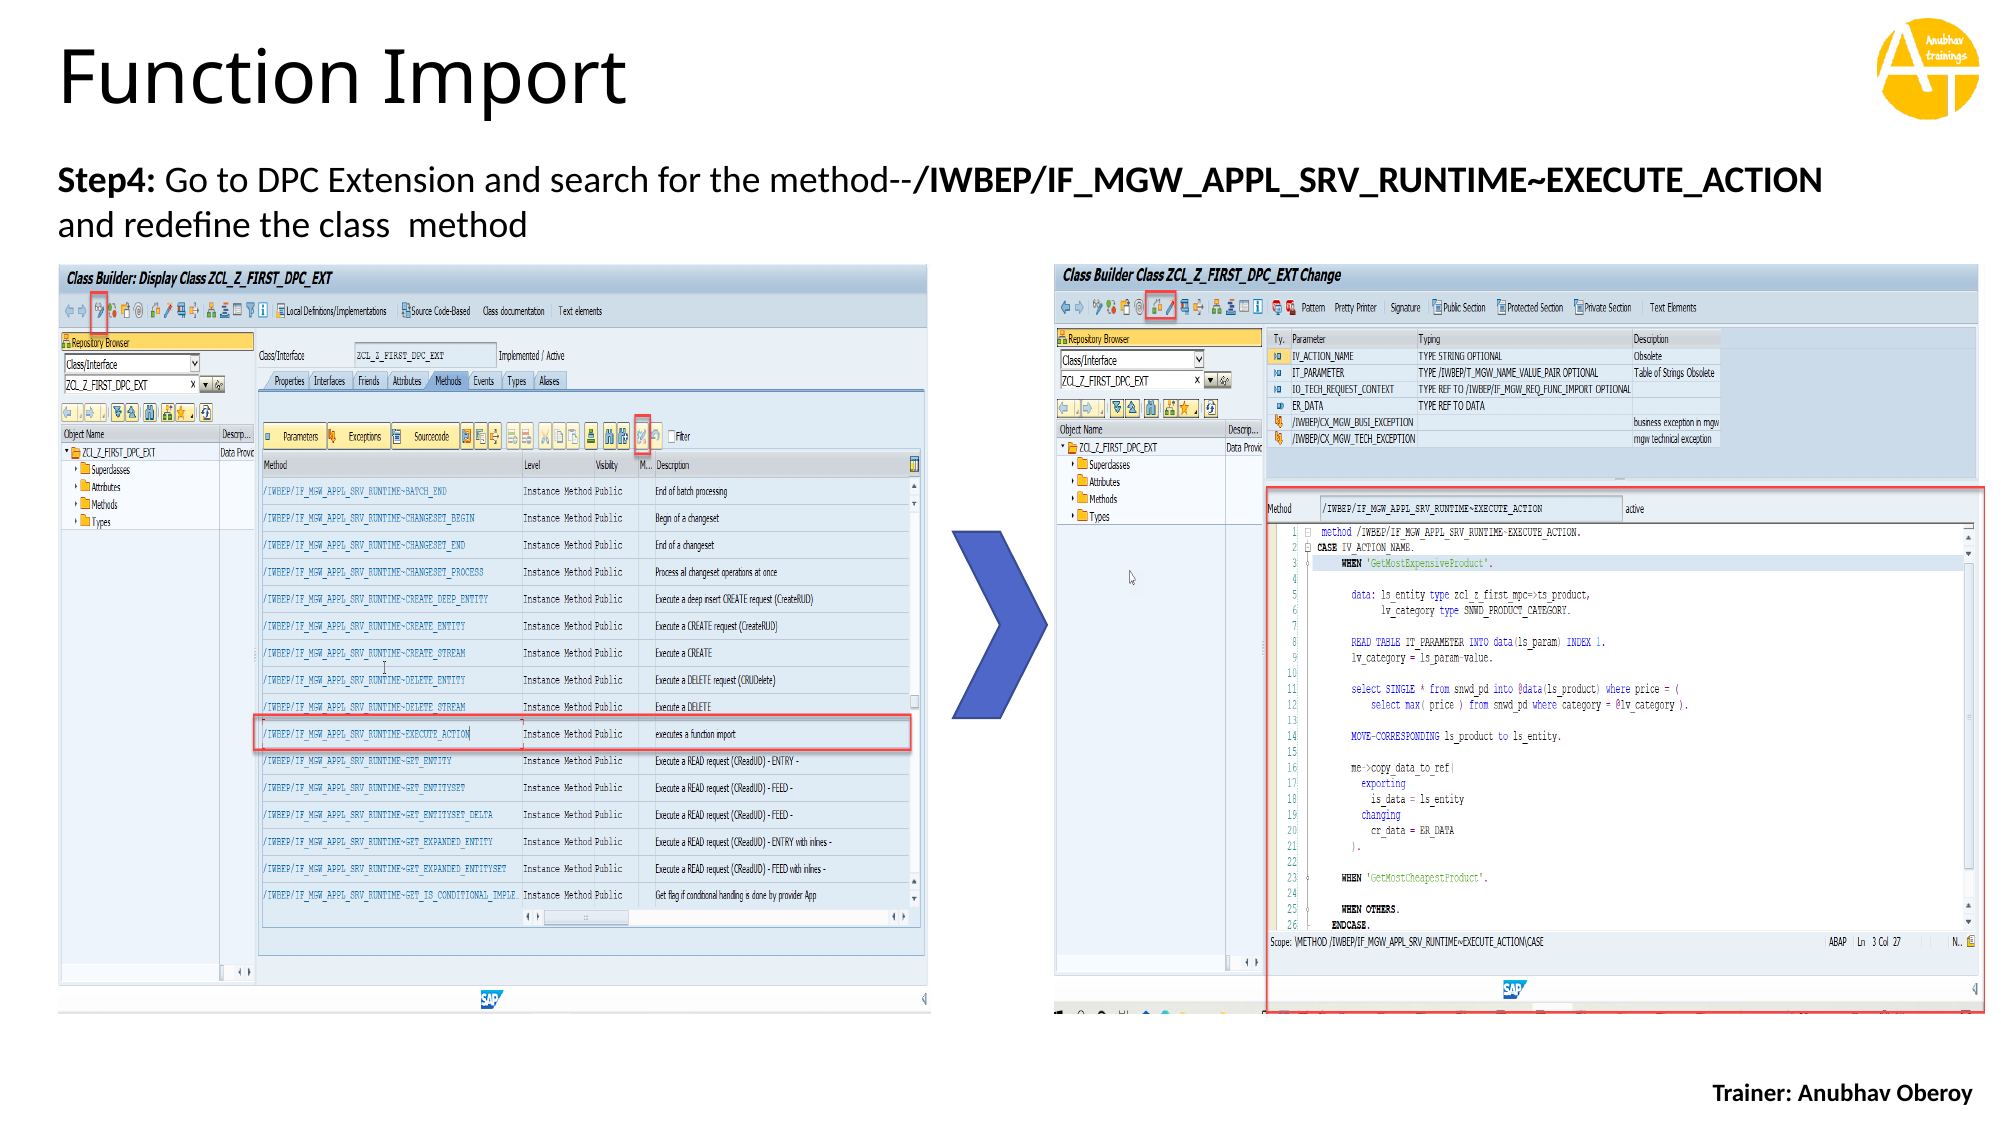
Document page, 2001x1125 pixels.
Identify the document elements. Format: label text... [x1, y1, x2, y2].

text_box Function Import [42, 30, 1896, 148]
footer Trainer: Anubhav Oberoy [1660, 1074, 2000, 1108]
picture [1054, 264, 1985, 1014]
text_box Step4: Go to DPC Extension and search for the method--/IWBEP/IF_MGW_APPL_SRV_RUNTIME~EXECUTE_ACTION and redefine the class method [42, 148, 1896, 253]
picture [1866, 11, 1985, 128]
text_box [951, 530, 1049, 720]
picture [58, 264, 931, 1014]
